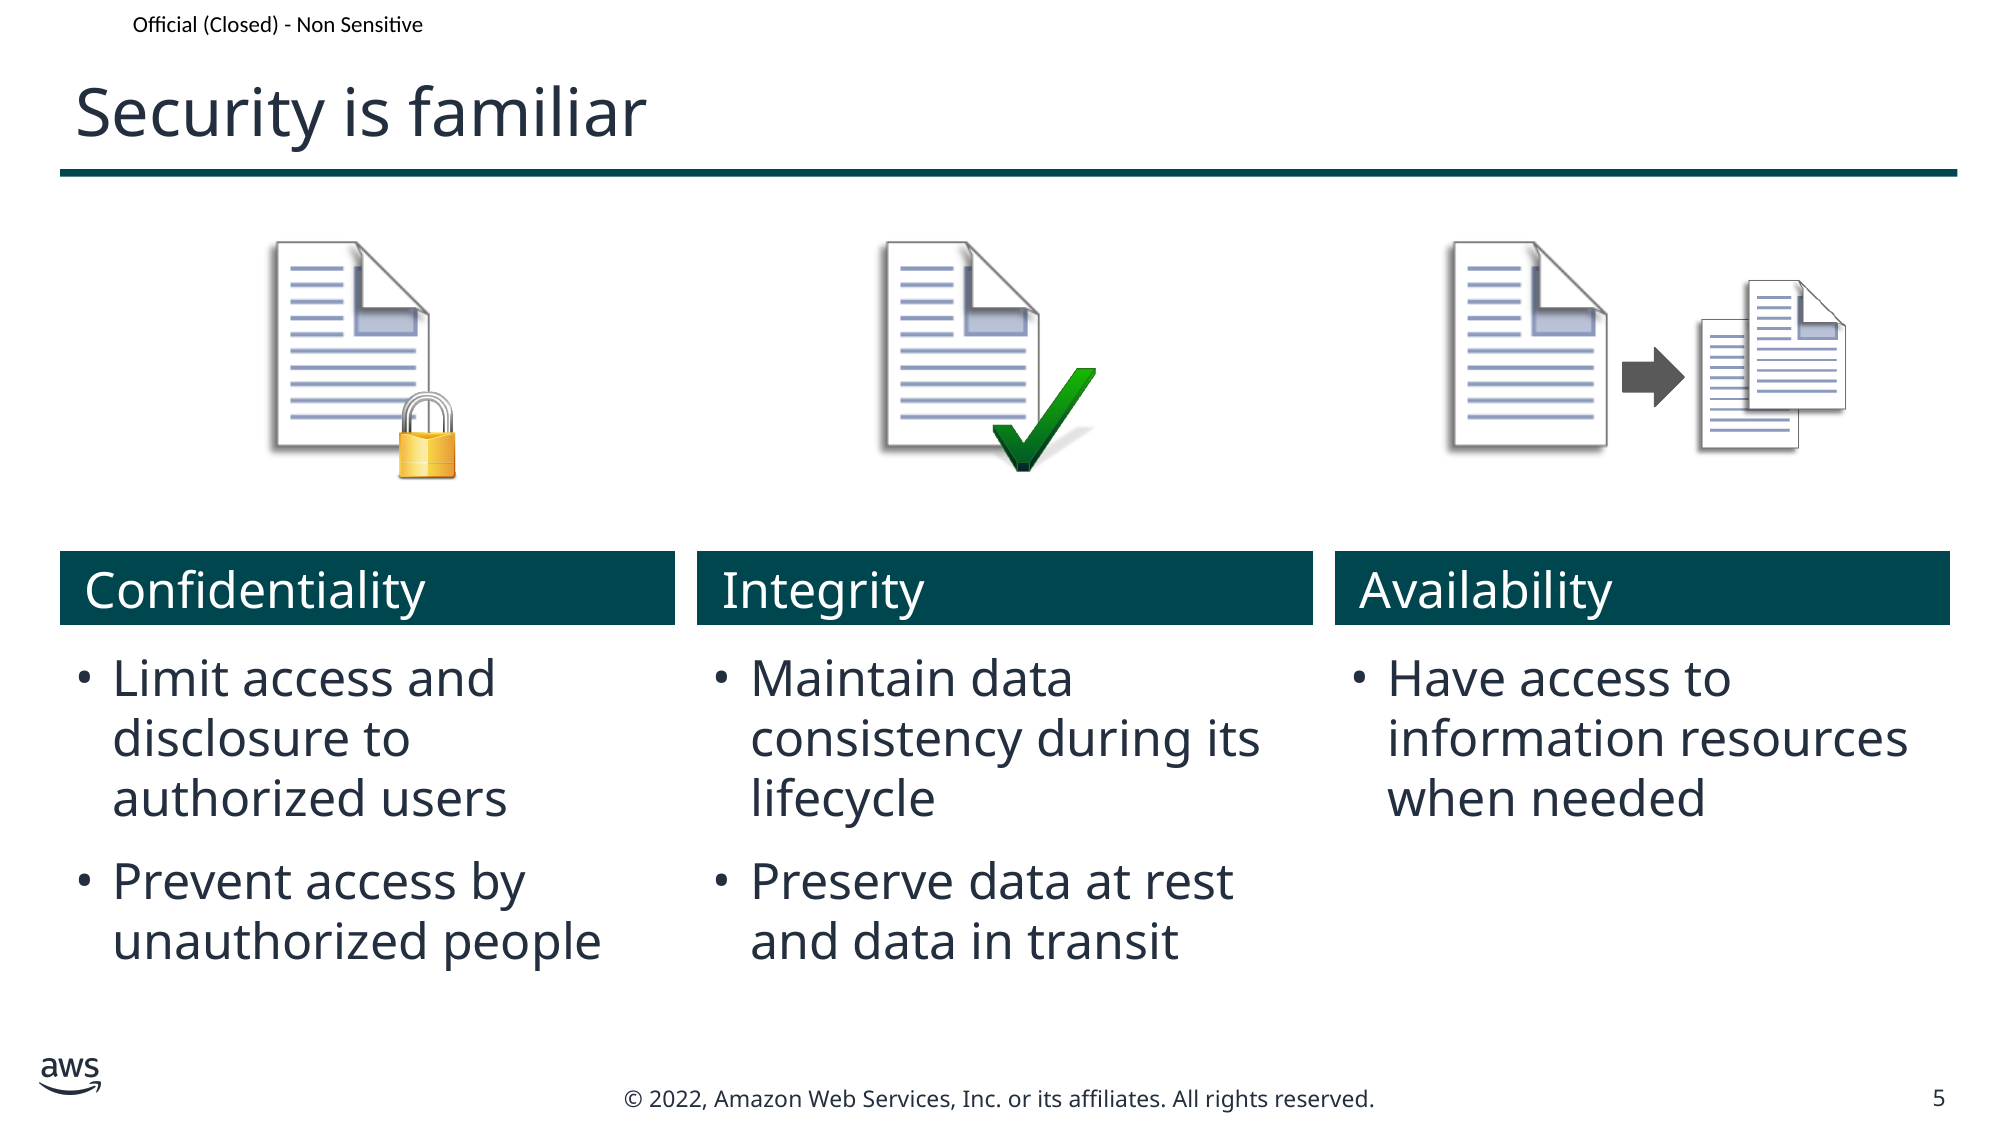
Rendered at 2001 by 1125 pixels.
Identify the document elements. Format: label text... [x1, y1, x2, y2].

list Have access to information resources when needed [1335, 638, 1950, 1056]
title Security is familiar [60, 49, 1958, 170]
subtitle Confidentiality [60, 551, 675, 625]
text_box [259, 235, 476, 481]
list Maintain data consistency during its lifecycle Preserve data at rest and data in transit [697, 638, 1313, 1056]
list Limit access and disclosure to authorized users Prevent access by unauthorized people [60, 638, 675, 1056]
subtitle Integrity [697, 551, 1313, 625]
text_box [870, 235, 1140, 516]
subtitle Availability [1335, 551, 1950, 625]
slide_number 5 [1881, 1077, 1961, 1121]
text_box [1437, 235, 1848, 462]
picture [39, 1058, 101, 1095]
